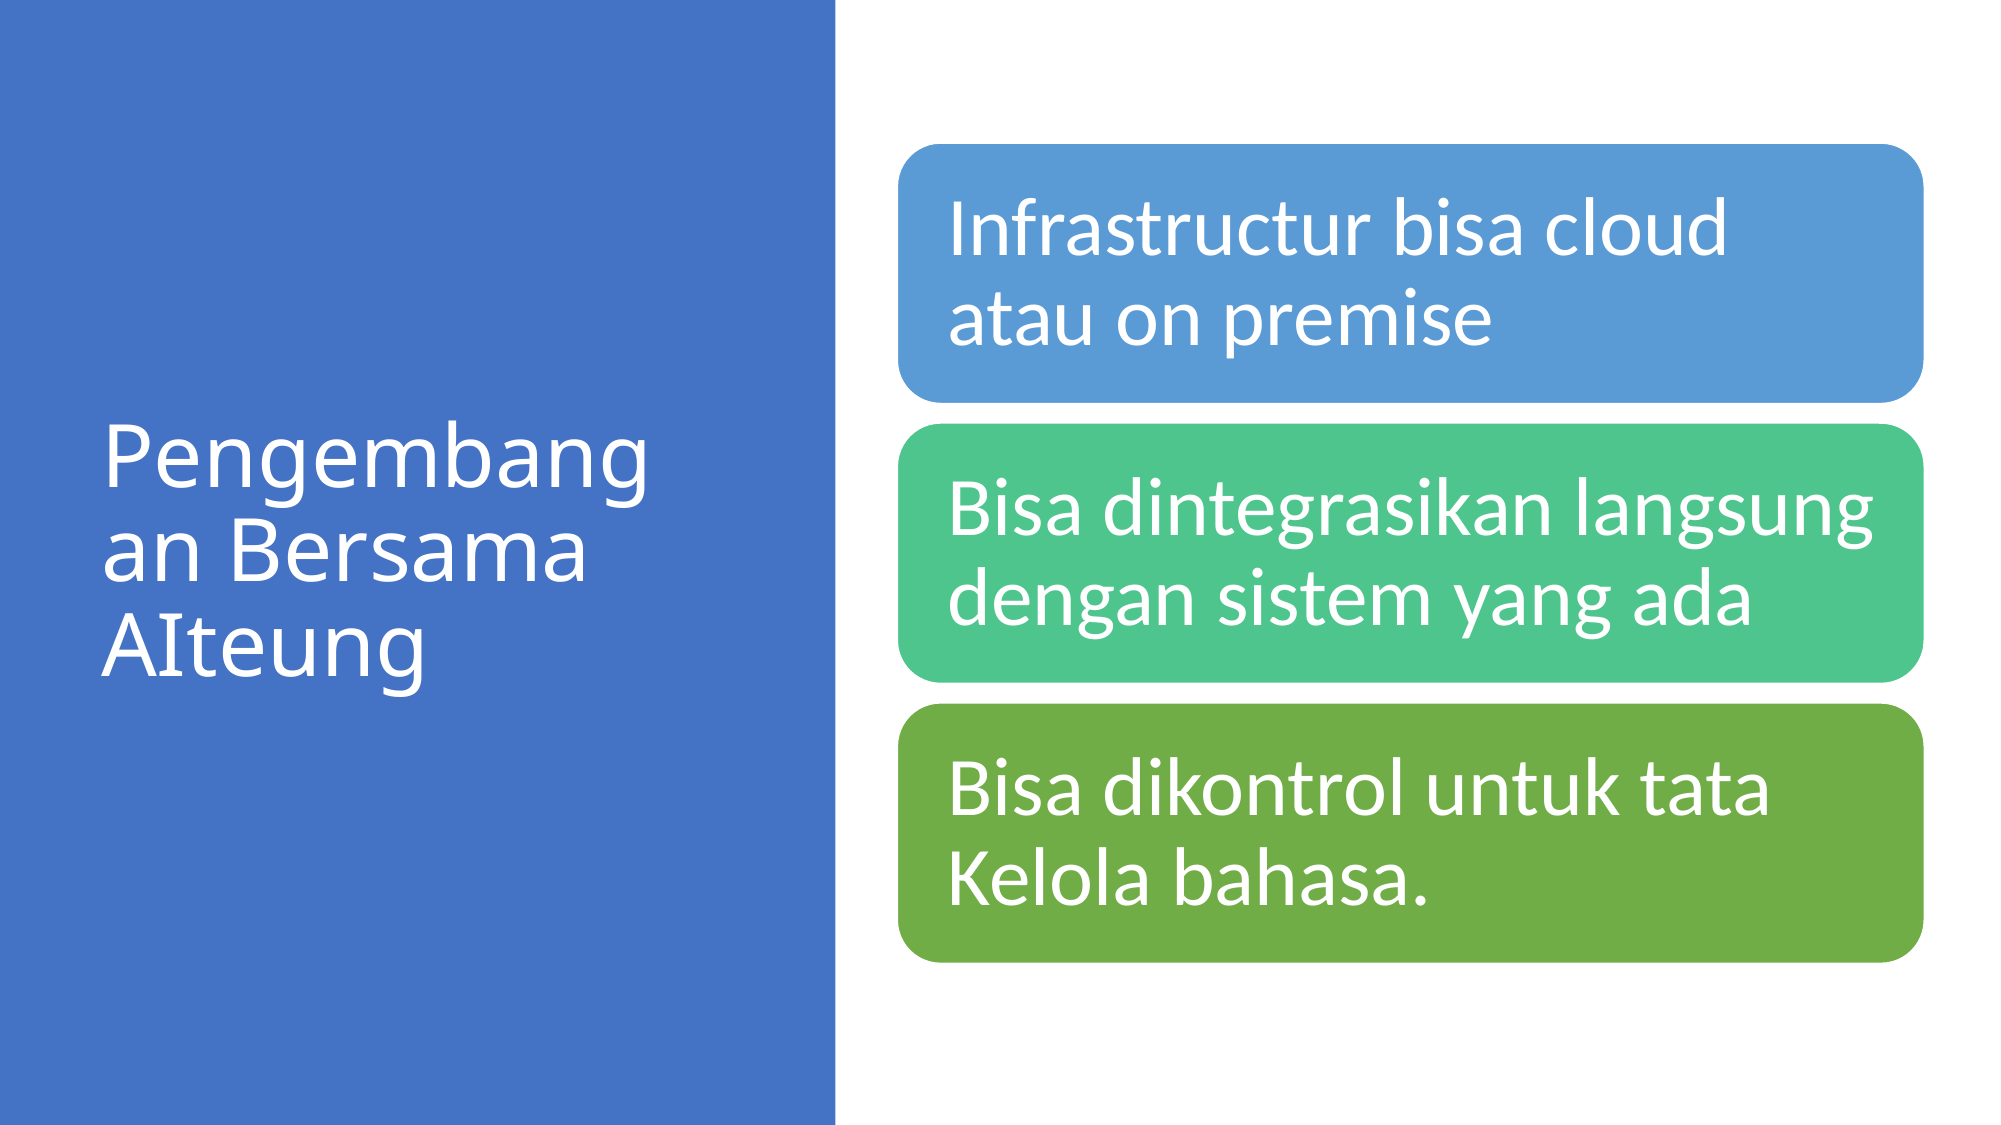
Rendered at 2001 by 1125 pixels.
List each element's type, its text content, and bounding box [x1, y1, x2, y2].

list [897, 101, 1925, 1005]
text_box [0, 0, 836, 1125]
title Pengembangan Bersama AIteung [86, 101, 711, 1005]
